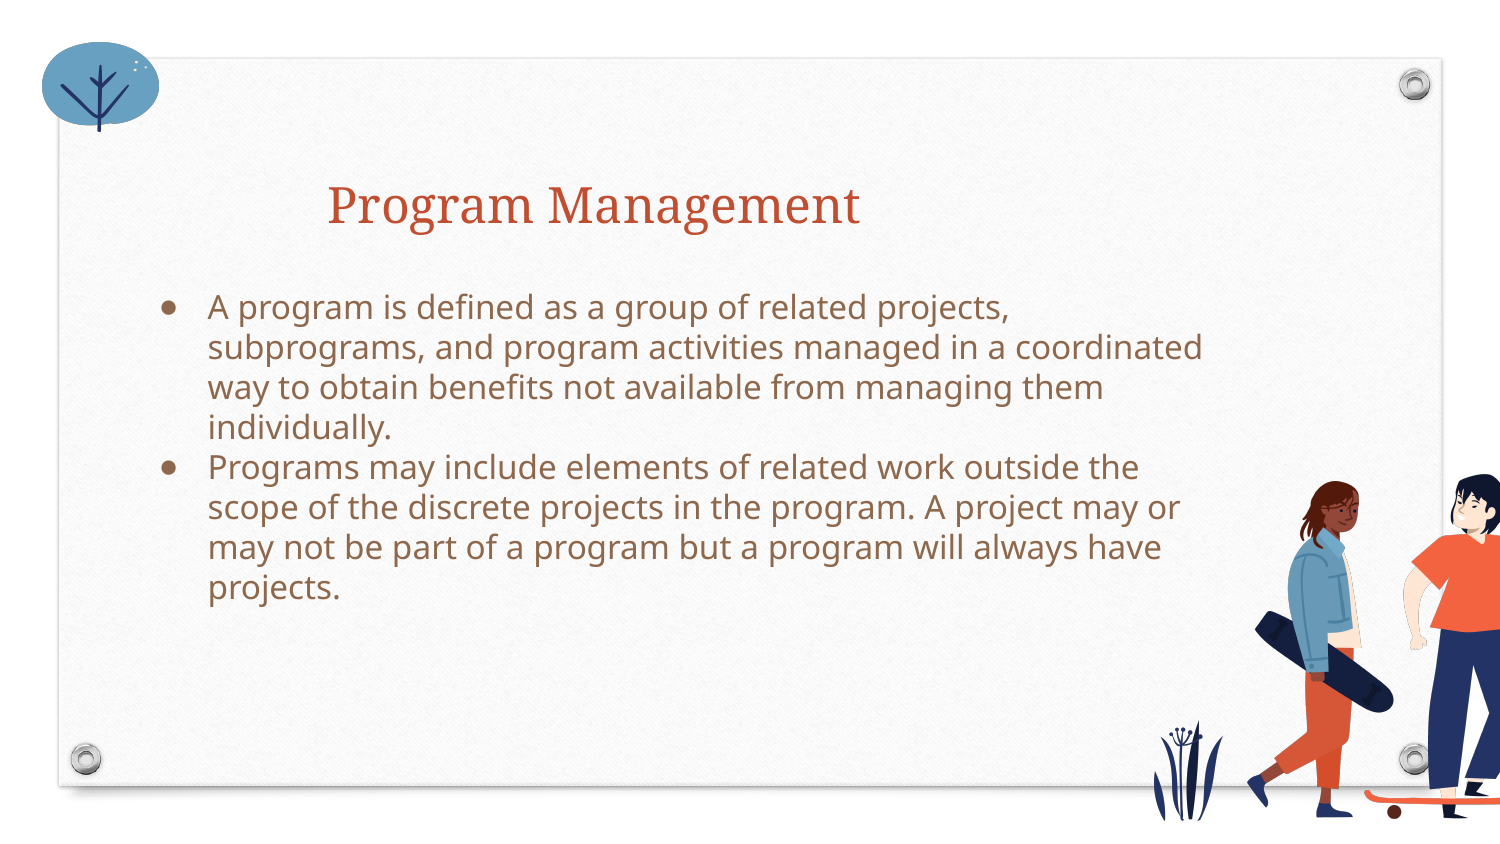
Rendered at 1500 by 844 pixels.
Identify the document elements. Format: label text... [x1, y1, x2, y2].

list A program is defined as a group of related projects, subprograms, and program activities managed in a coordinated way to obtain benefits not available from managing them individually. Programs may include elements of related work outside the scope of the discrete projects in the program. A project may or may not be part of a program but a program will always have projects. [117, 271, 1223, 514]
picture [0, 0, 1500, 844]
title Program Management [117, 158, 1071, 259]
